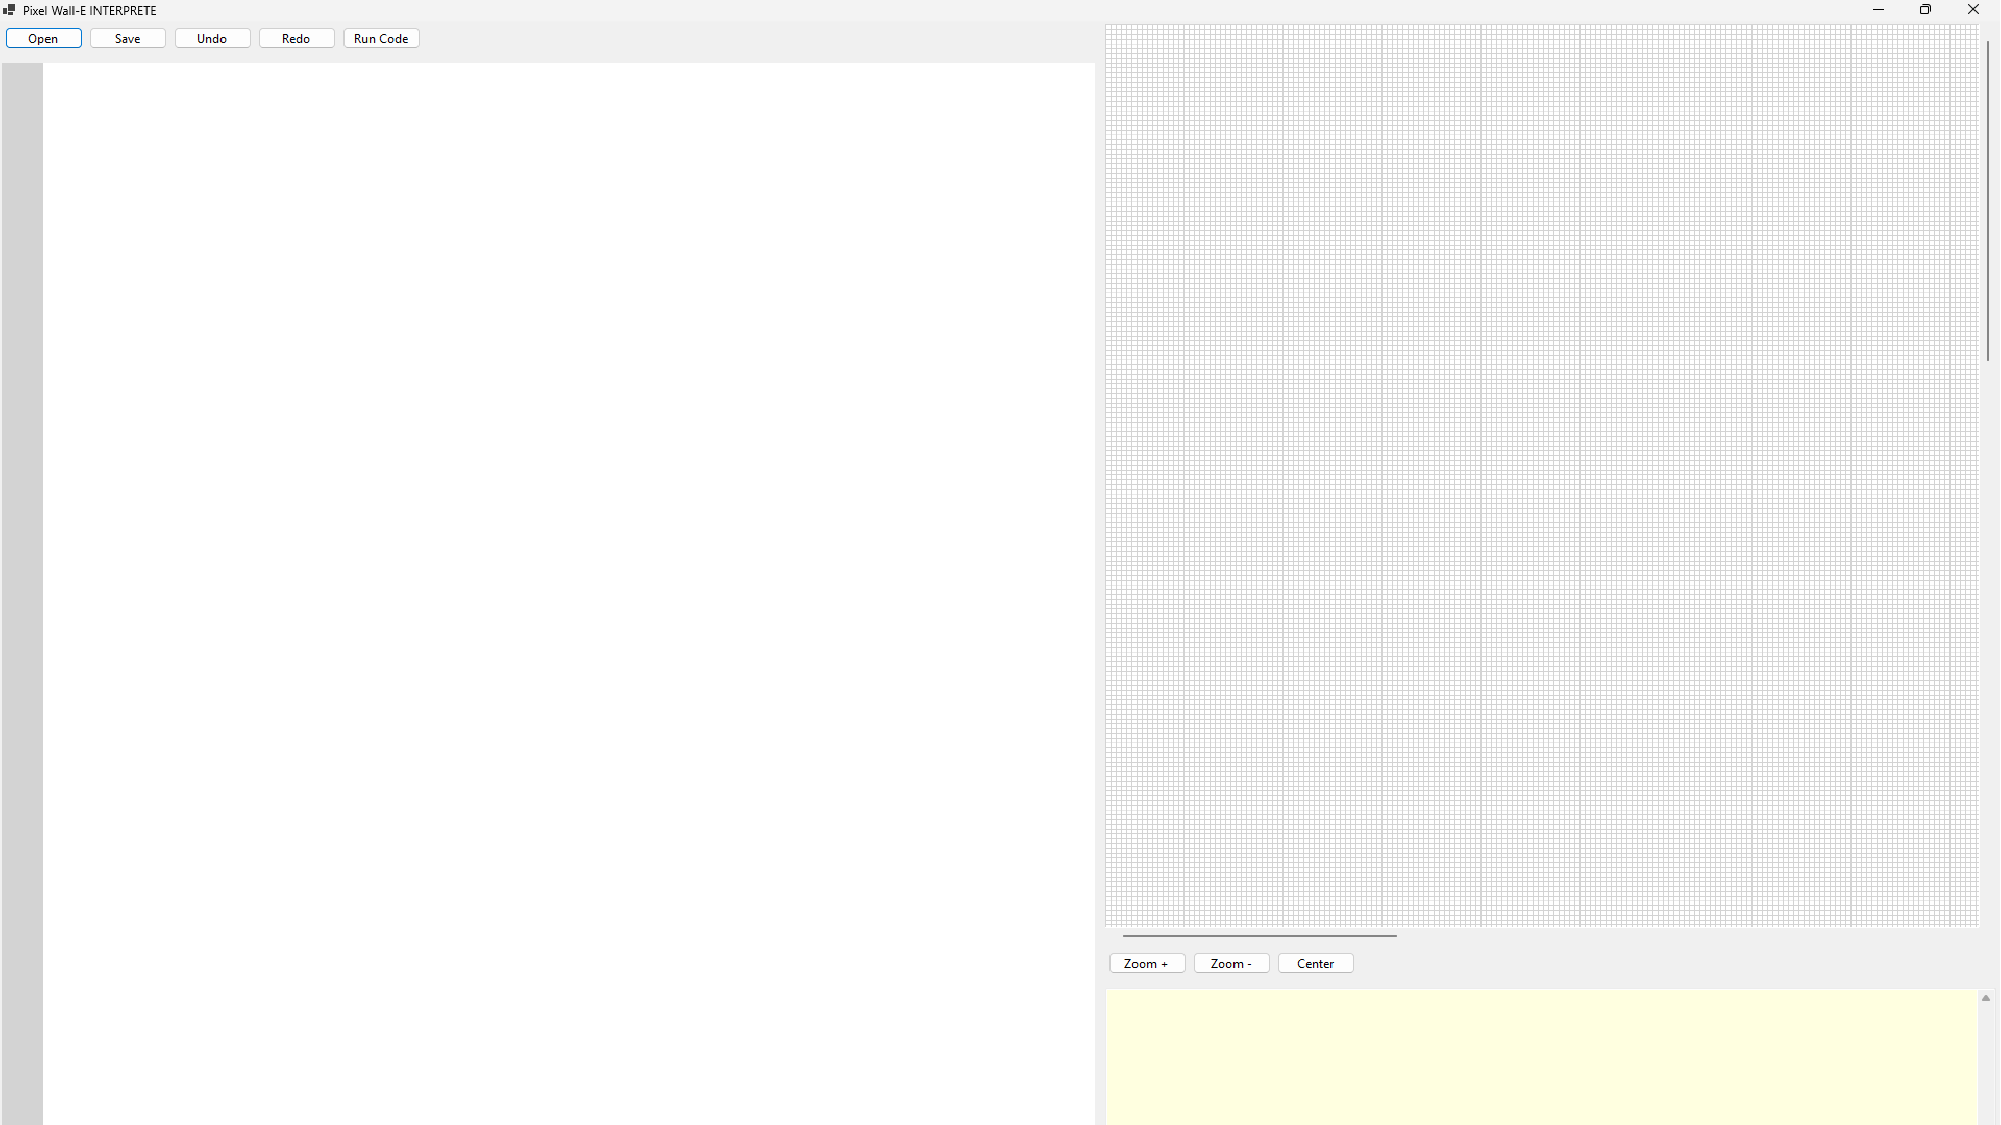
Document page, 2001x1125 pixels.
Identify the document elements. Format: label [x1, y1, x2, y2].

list [0, 0, 2000, 1125]
